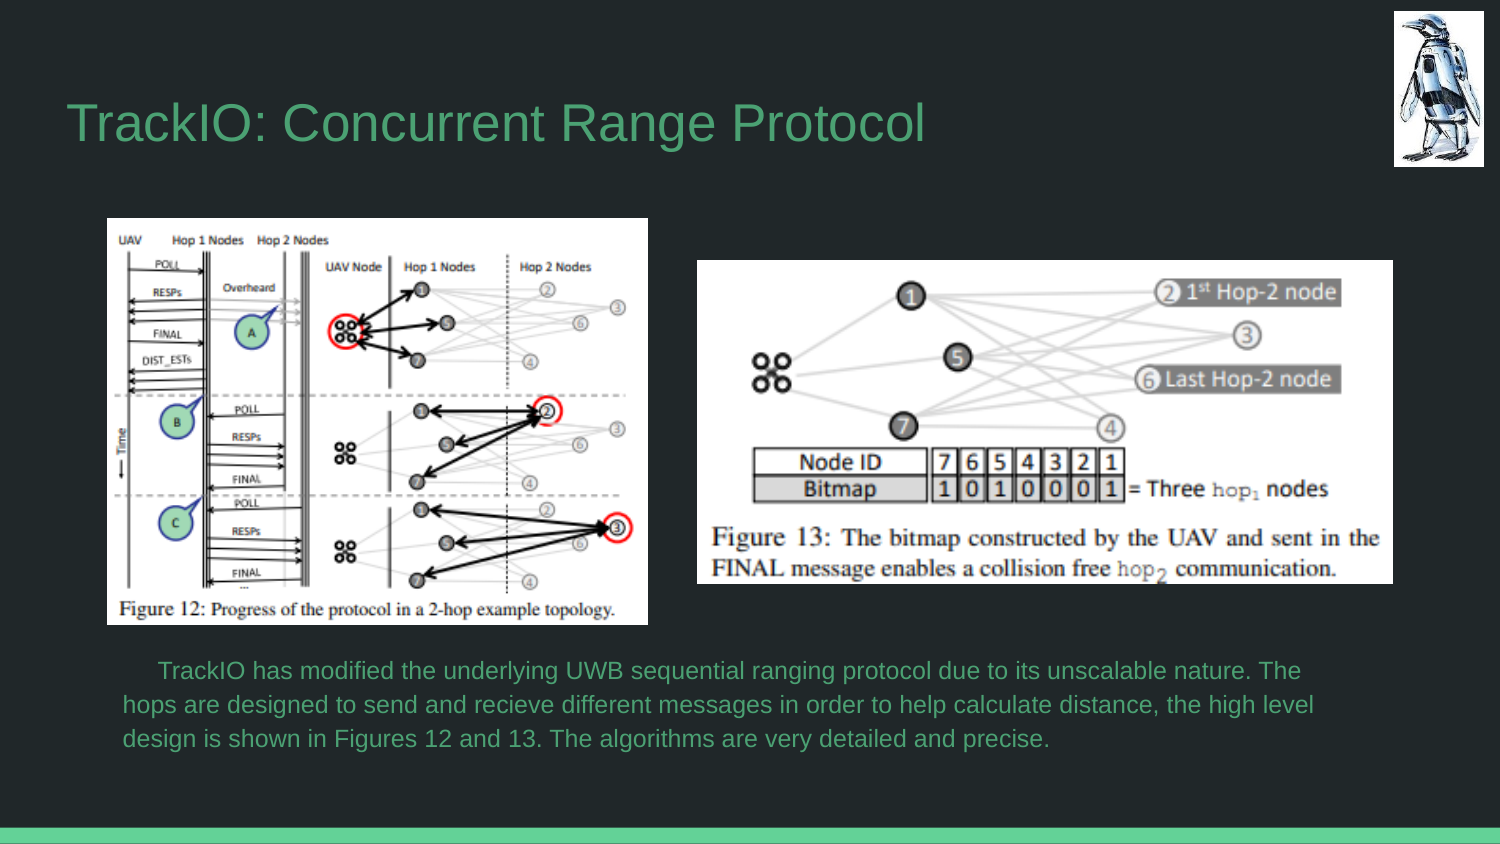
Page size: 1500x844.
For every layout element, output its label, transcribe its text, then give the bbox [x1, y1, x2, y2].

list TrackIO has modified the underlying UWB sequential ranging protocol due to its unscalable nature. The hops are designed to send and recieve different messages in order to help calculate distance, the high level design is shown in Figures 12 and 13. The algorithms are very detailed and precise. [107, 634, 1362, 771]
picture [107, 218, 648, 626]
picture [697, 259, 1393, 584]
picture [1394, 11, 1485, 168]
title TrackIO: Concurrent Range Protocol [51, 72, 1389, 167]
